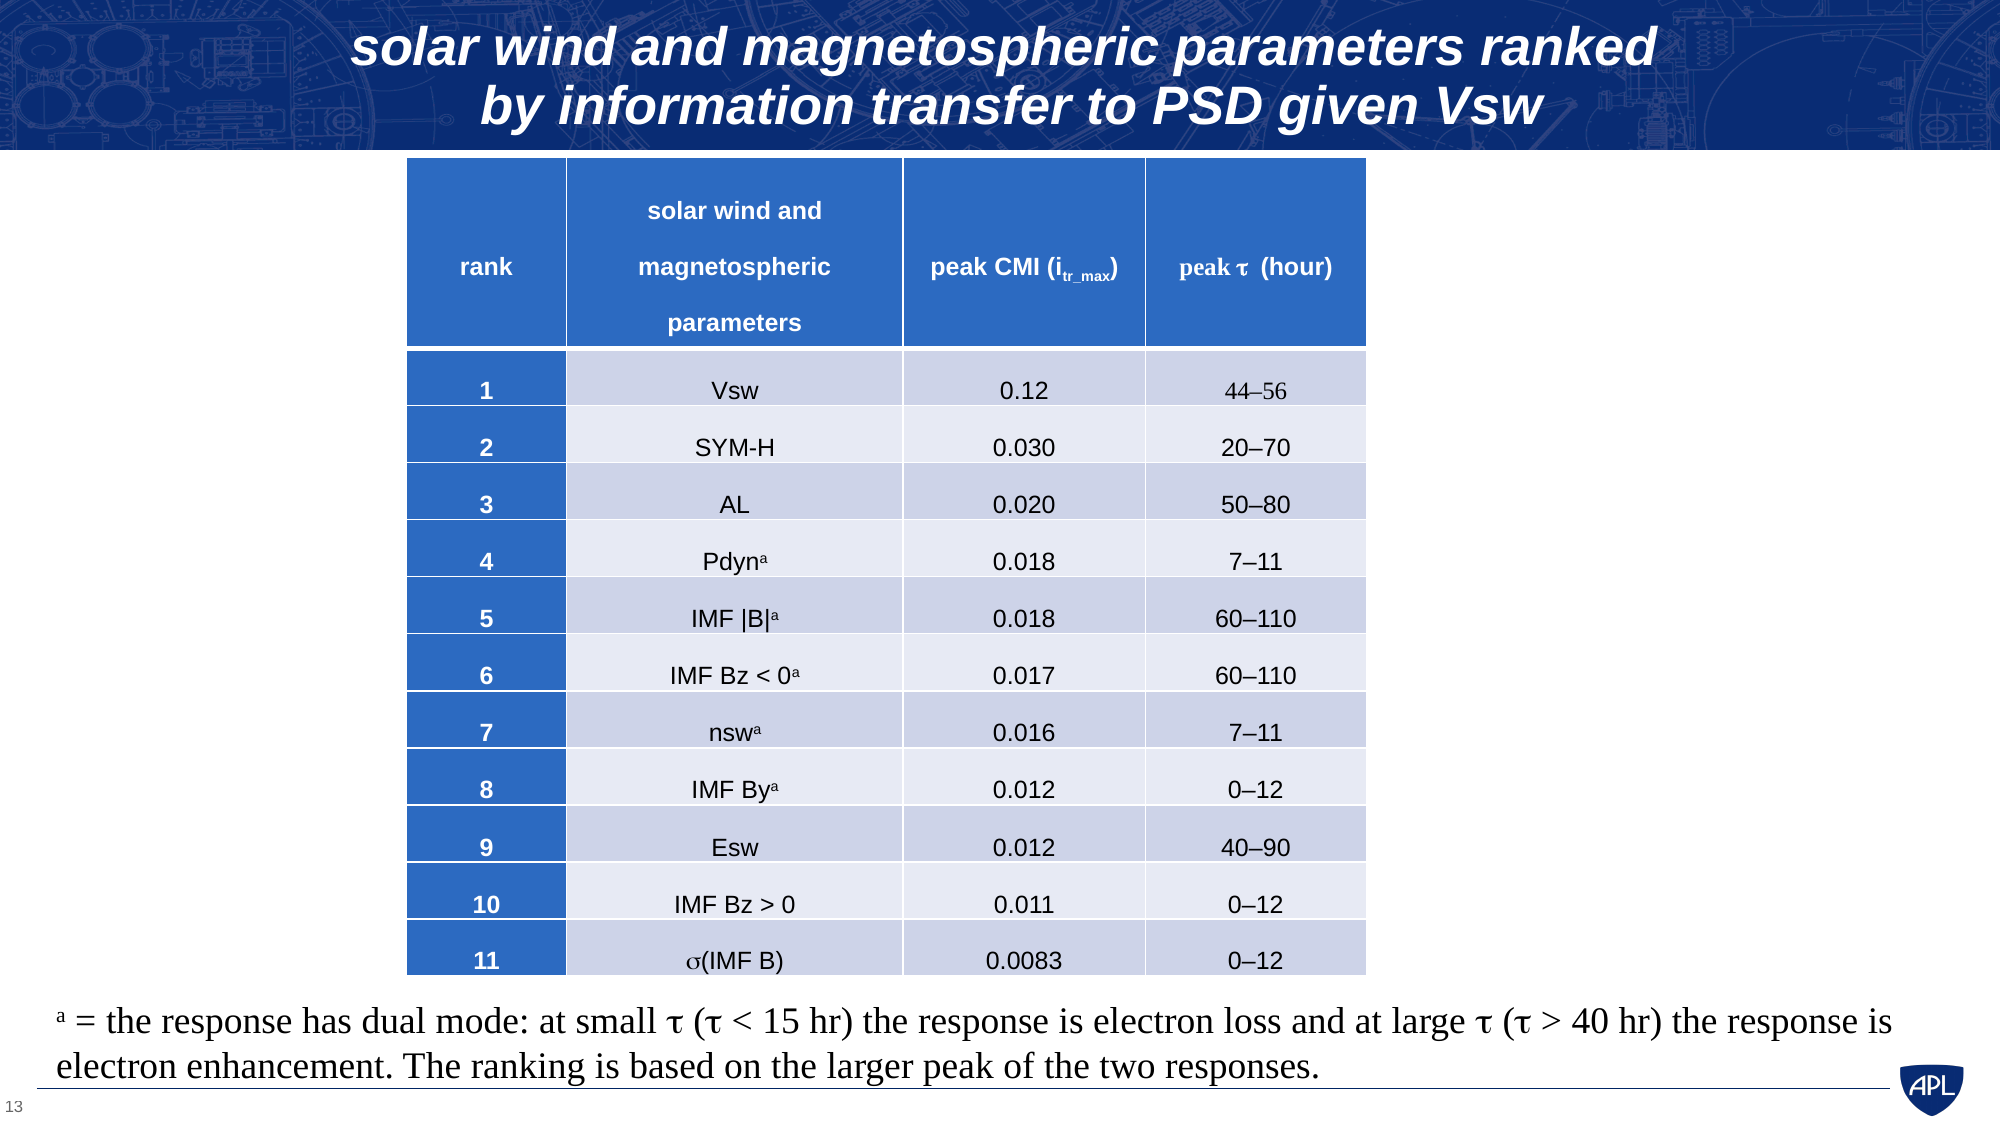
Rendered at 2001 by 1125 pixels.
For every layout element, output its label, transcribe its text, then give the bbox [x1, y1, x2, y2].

table_cell 10 [407, 863, 566, 918]
table_cell 0.011 [904, 863, 1145, 918]
table_cell 7–11 [1146, 692, 1366, 747]
table_cell 40–90 [1146, 806, 1366, 861]
table_cell 20–70 [1146, 406, 1366, 462]
table_cell SYM-H [567, 406, 902, 462]
table_cell 44–56 [1146, 351, 1366, 405]
table_cell 0–12 [1146, 863, 1366, 918]
table_cell 1 [407, 351, 566, 405]
table_cell 3 [407, 463, 566, 519]
table_cell 0.012 [904, 749, 1145, 804]
table_cell IMF Bz > 0 [567, 863, 902, 918]
table_cell 60–110 [1146, 634, 1366, 690]
table_cell nswa [567, 692, 902, 747]
table_cell 0.030 [904, 406, 1145, 462]
table_cell IMF Bya [567, 749, 902, 804]
table_cell 0.016 [904, 692, 1145, 747]
table_cell 0.020 [904, 463, 1145, 519]
table_cell 2 [407, 406, 566, 462]
table_cell 0–12 [1146, 920, 1366, 975]
text_box a = the response has dual mode: at small t (t < 15 hr) the response is electron loss and at large t (t > 40 hr) the response is electron enhancement. The ranking is based on the larger peak of the two responses. [41, 989, 1959, 1094]
table_header peak t (hour) [1146, 158, 1366, 346]
table_cell 6 [407, 634, 566, 690]
table_cell 0–12 [1146, 749, 1366, 804]
table_cell 50–80 [1146, 463, 1366, 519]
table_cell 11 [407, 920, 566, 975]
table_cell IMF |B|a [567, 577, 902, 633]
table_cell 0.018 [904, 520, 1145, 576]
table_cell AL [567, 463, 902, 519]
table_cell 8 [407, 749, 566, 804]
table_cell Esw [567, 806, 902, 861]
table_header peak CMI (itr_max) [904, 158, 1145, 346]
picture [1892, 1059, 1972, 1121]
table_cell 9 [407, 806, 566, 861]
table_cell IMF Bz < 0a [567, 634, 902, 690]
table_cell s(IMF B) [567, 920, 902, 975]
table_cell 5 [407, 577, 566, 633]
table_cell 60–110 [1146, 577, 1366, 633]
table_header solar wind and magnetospheric parameters [567, 158, 902, 346]
table_cell 7–11 [1146, 520, 1366, 576]
table_cell Vsw [567, 351, 902, 405]
table_cell 0.012 [904, 806, 1145, 861]
table_cell Pdyna [567, 520, 902, 576]
table_cell 7 [407, 692, 566, 747]
table_cell 0.017 [904, 634, 1145, 690]
table_header rank [407, 158, 566, 346]
table_cell 0.018 [904, 577, 1145, 633]
table_cell 4 [407, 520, 566, 576]
table_cell 0.0083 [904, 920, 1145, 975]
title solar wind and magnetospheric parameters ranked by information transfer to PSD given Vsw [52, 11, 1971, 144]
table_cell 0.12 [904, 351, 1145, 405]
picture [0, 0, 2000, 150]
